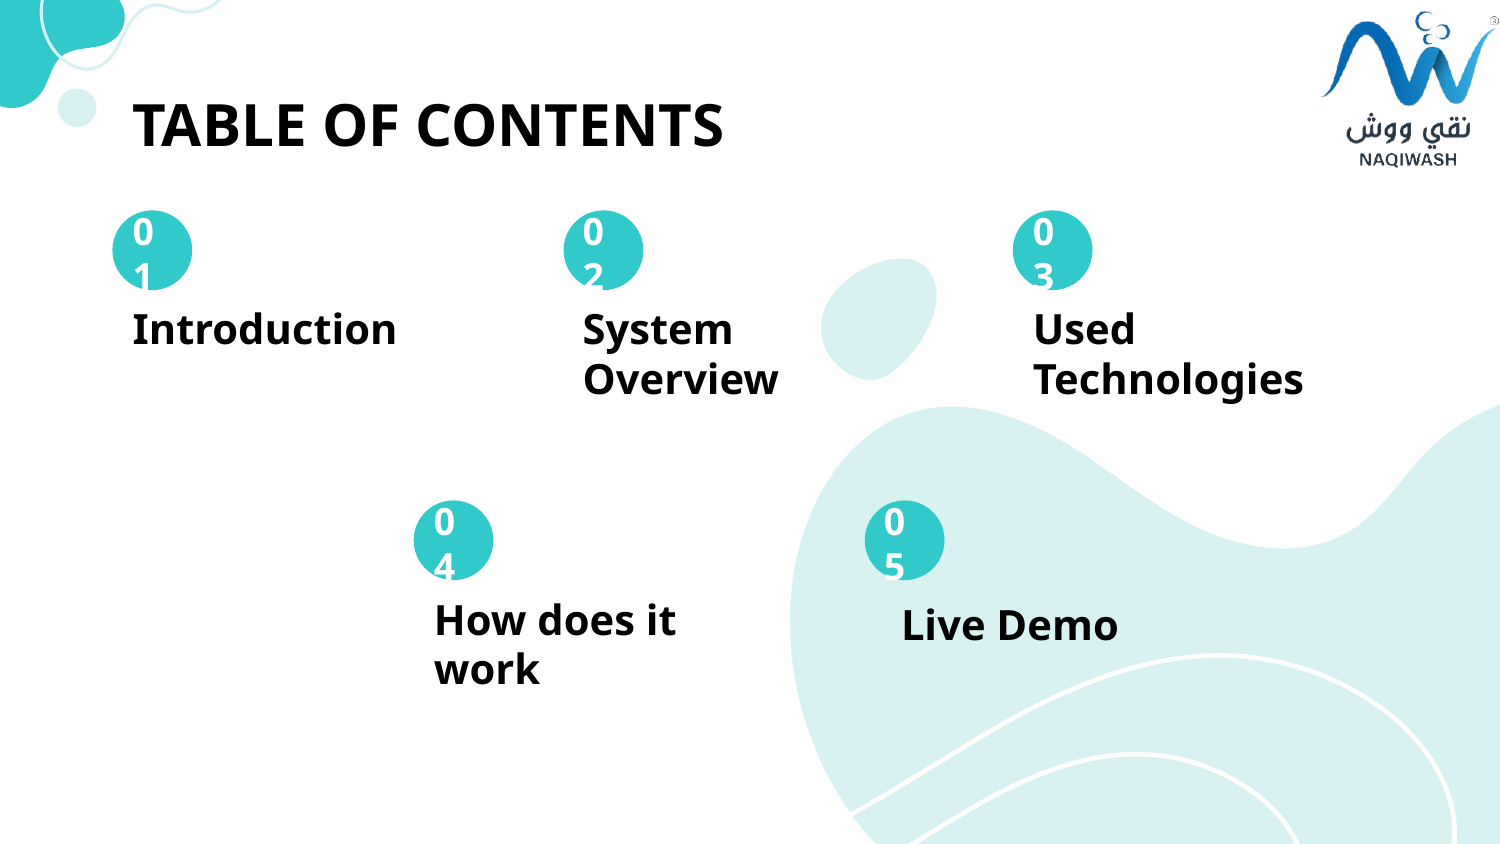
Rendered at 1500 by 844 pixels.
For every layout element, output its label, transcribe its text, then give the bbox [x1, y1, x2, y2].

picture [1314, 0, 1500, 175]
text_box [112, 231, 117, 269]
title 01 [117, 227, 189, 279]
text_box [1025, 279, 1081, 287]
text_box [413, 522, 418, 559]
subtitle How does it work [418, 578, 785, 630]
text_box [425, 569, 482, 578]
text_box [872, 500, 937, 517]
text_box [876, 569, 933, 581]
subtitle Used Technologies [1017, 287, 1384, 339]
title 05 [868, 517, 941, 569]
title 03 [1017, 227, 1090, 279]
text_box [1020, 210, 1086, 227]
title 02 [567, 227, 640, 279]
subtitle Live Demo [886, 583, 1252, 635]
text_box [421, 500, 486, 517]
text_box [189, 234, 193, 266]
text_box [941, 523, 945, 557]
text_box [575, 279, 632, 287]
title 04 [418, 517, 491, 569]
text_box [640, 234, 644, 267]
text_box [864, 524, 868, 557]
subtitle Introduction [117, 287, 484, 339]
text_box [563, 234, 567, 267]
text_box [119, 210, 185, 227]
subtitle System Overview [567, 287, 934, 339]
title TABLE OF CONTENTS [116, 72, 1309, 167]
text_box [571, 210, 636, 227]
text_box [1012, 232, 1017, 269]
text_box [124, 279, 180, 287]
